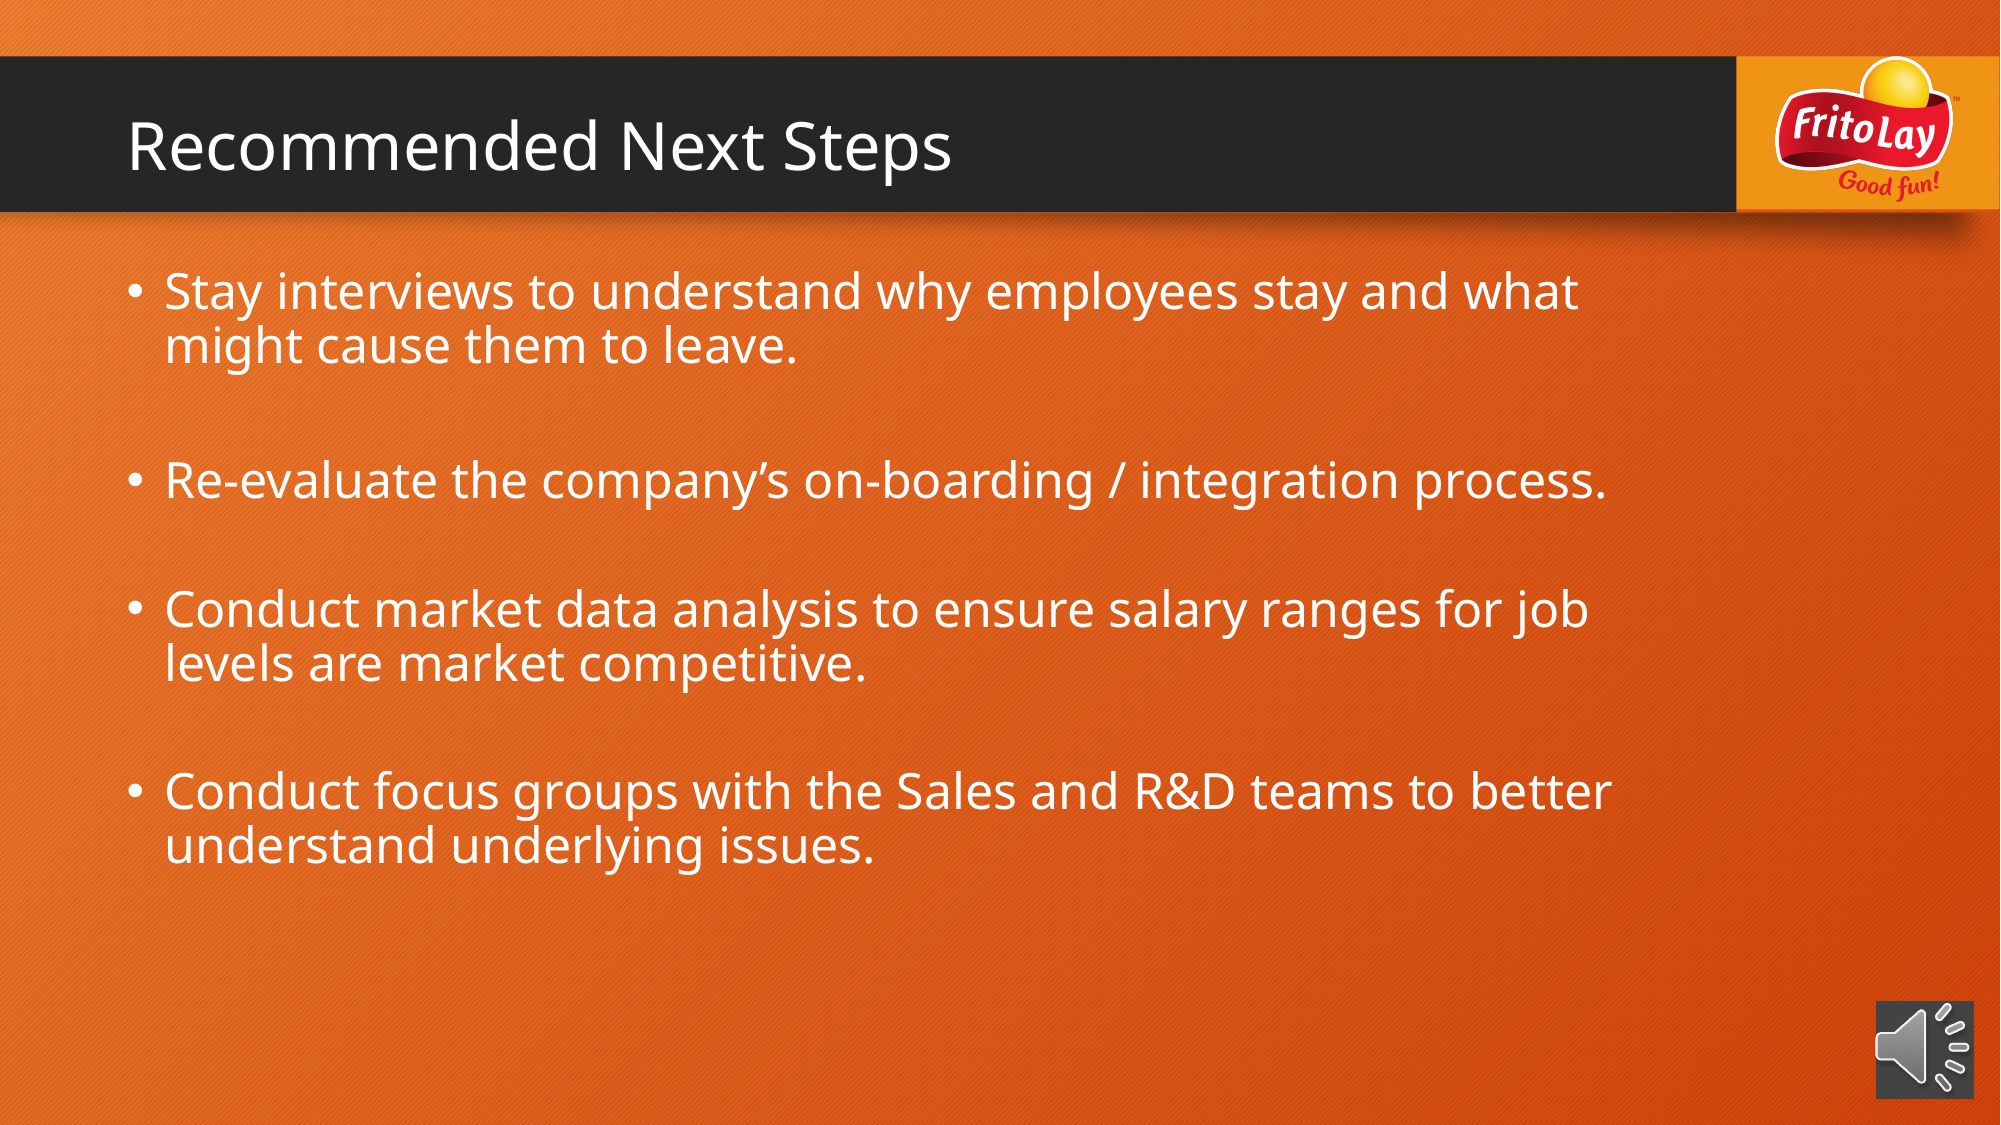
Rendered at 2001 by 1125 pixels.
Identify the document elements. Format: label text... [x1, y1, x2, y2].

picture [1775, 56, 1960, 202]
picture [1874, 999, 1976, 1101]
title Recommended Next Steps [111, 60, 1689, 238]
picture [0, 212, 2000, 273]
list Stay interviews to understand why employees stay and what might cause them to leave. Re-evaluate the company’s on-boarding / integration process. Conduct market data analysis to ensure salary ranges for job levels are market competitive. Conduct focus groups with the Sales and R&D teams to better understand underlying issues. [111, 258, 1702, 1041]
